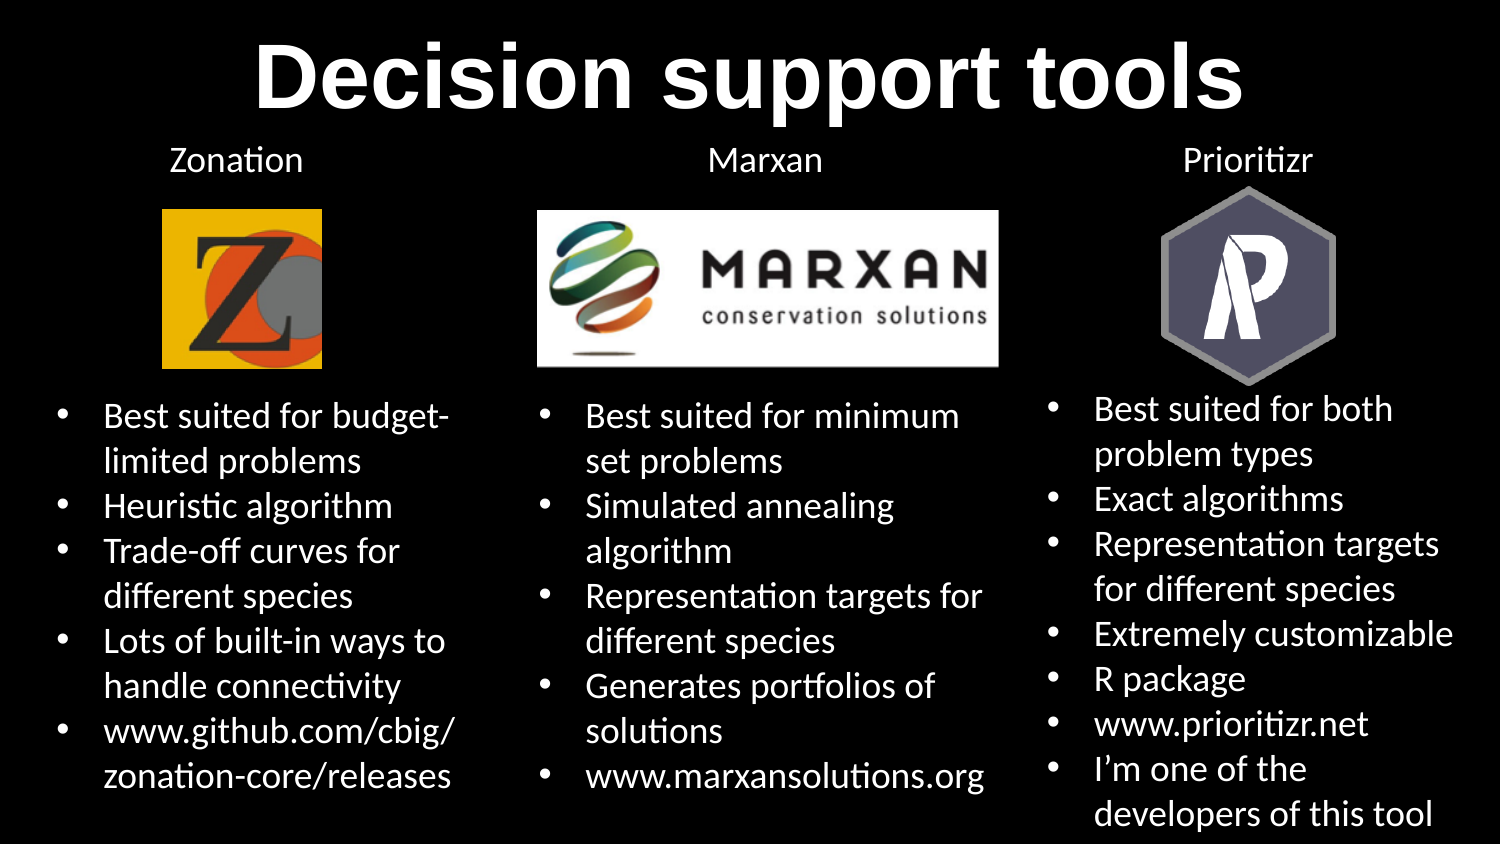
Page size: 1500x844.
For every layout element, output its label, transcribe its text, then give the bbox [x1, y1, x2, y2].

text_box Zonation [154, 127, 322, 188]
picture [1160, 185, 1336, 386]
text_box Best suited for both problem types Exact algorithms Representation targets for different species Extremely customizable R package www.prioritizr.net I’m one of the developers of this tool [1032, 377, 1472, 844]
picture [161, 208, 323, 369]
text_box Marxan [692, 127, 845, 188]
text_box Prioritizr [1168, 127, 1336, 185]
text_box Best suited for budget-limited problems Heuristic algorithm Trade-off curves for different species Lots of built-in ways to handle connectivity www.github.com/cbig/zonation-core/releases [41, 383, 516, 804]
text_box Best suited for minimum set problems Simulated annealing algorithm Representation targets for different species Generates portfolios of solutions www.marxansolutions.org [523, 383, 1014, 804]
title Decision support tools [75, 1, 1425, 142]
picture [537, 209, 1001, 368]
